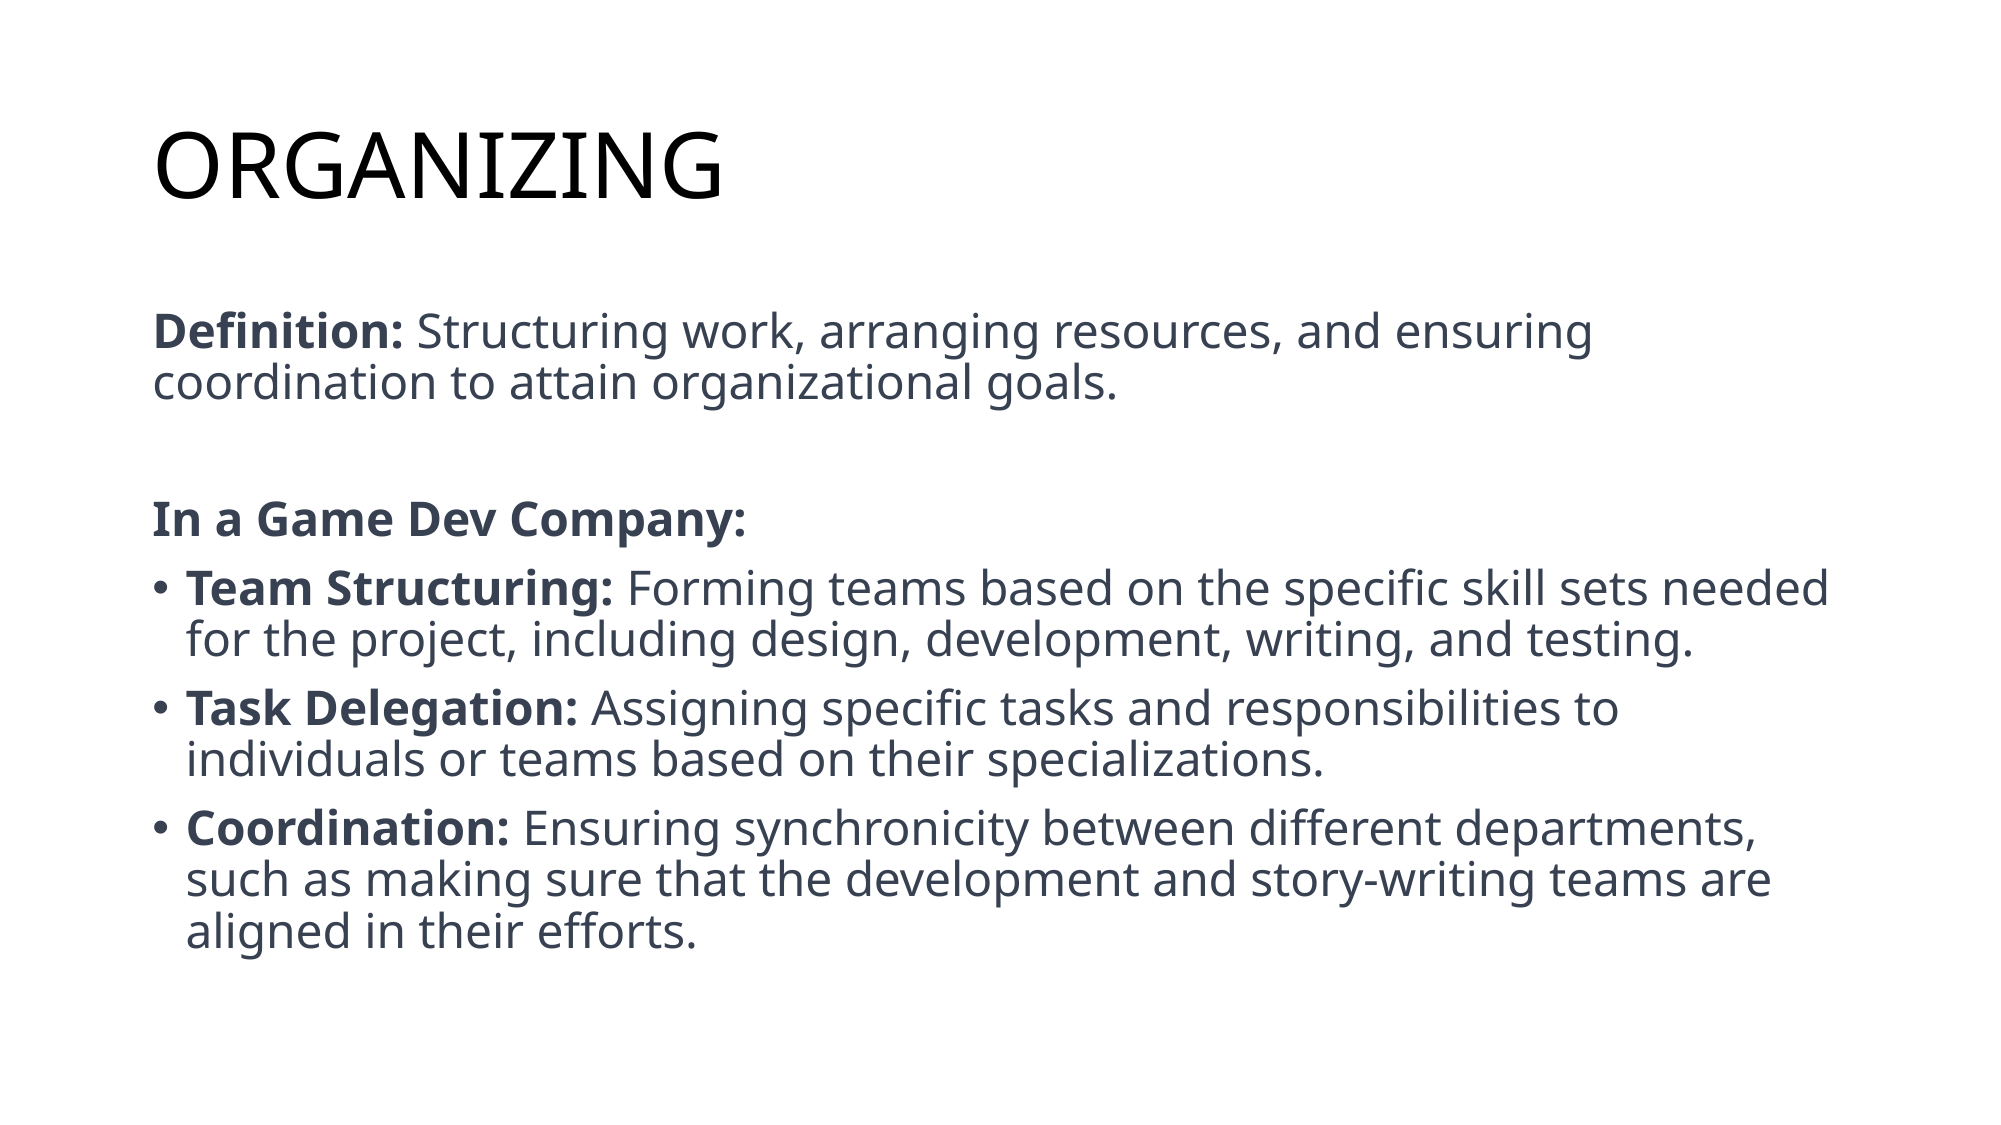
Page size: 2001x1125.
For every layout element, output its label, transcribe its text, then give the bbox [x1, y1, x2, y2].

list Definition: Structuring work, arranging resources, and ensuring coordination to attain organizational goals. In a Game Dev Company: Team Structuring: Forming teams based on the specific skill sets needed for the project, including design, development, writing, and testing. Task Delegation: Assigning specific tasks and responsibilities to individuals or teams based on their specializations. Coordination: Ensuring synchronicity between different departments, such as making sure that the development and story-writing teams are aligned in their efforts. [137, 299, 1863, 1014]
title ORGANIZING [137, 59, 1863, 278]
